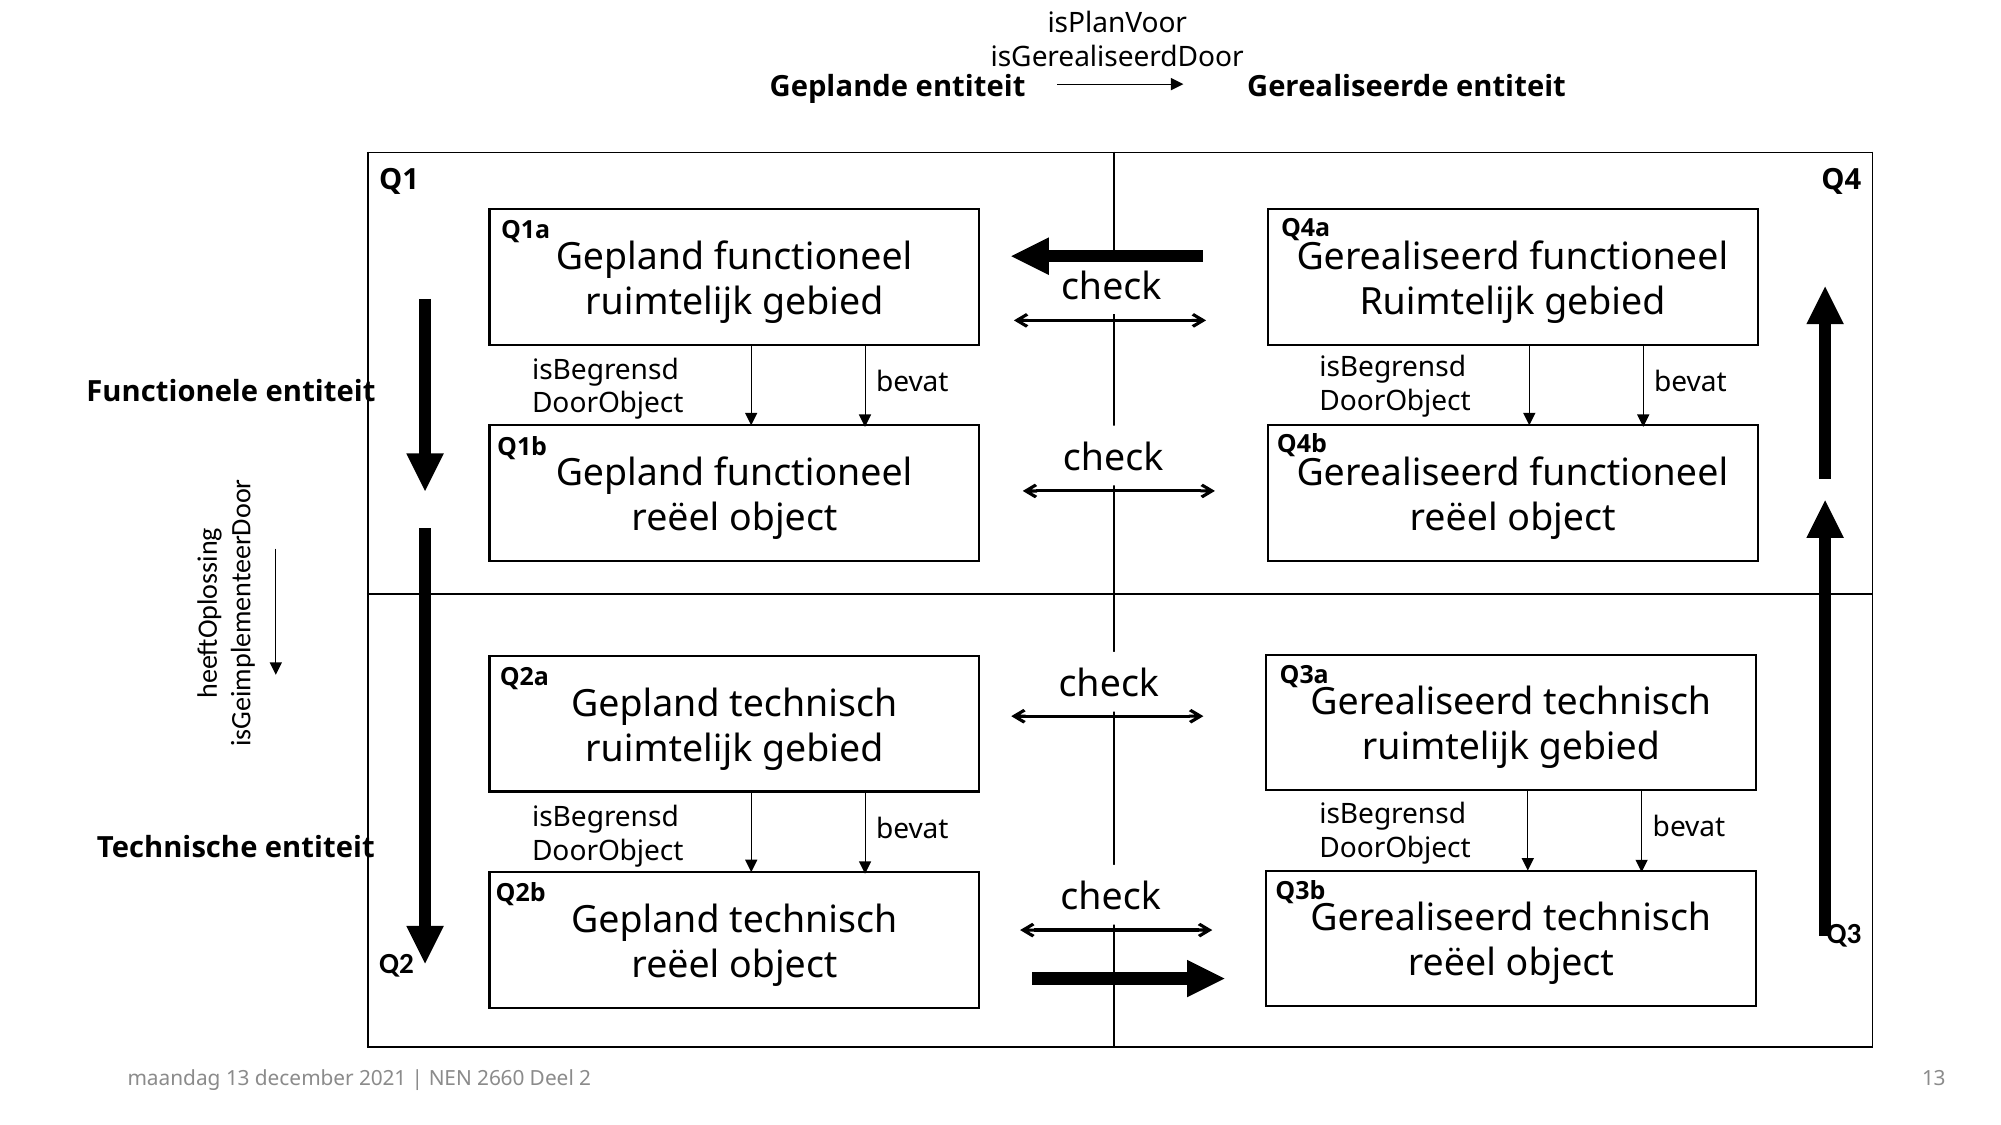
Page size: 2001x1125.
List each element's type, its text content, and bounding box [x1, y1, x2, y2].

text_box isBegrensd DoorObject [1304, 788, 1486, 871]
text_box Q2b [480, 869, 561, 914]
text_box Q4a [1266, 204, 1345, 250]
text_box isPlanVoor isGerealiseerdDoor [975, 0, 1259, 80]
text_box check [1117, 864, 1176, 925]
table_header Q1 [369, 153, 1113, 593]
text_box bevat [1642, 801, 1740, 850]
text_box check [1108, 651, 1174, 712]
text_box heeftOplossing isGeimplementeerDoor [181, 464, 264, 762]
text_box Gepland technisch reëel object [488, 871, 980, 1009]
text_box Gepland functioneel reëel object [488, 424, 980, 562]
text_box Gerealiseerd functioneel reëel object [1267, 424, 1759, 562]
text_box bevat [866, 802, 964, 852]
text_box Functionele entiteit [71, 364, 391, 415]
text_box isBegrensd DoorObject [517, 791, 699, 874]
text_box bevat [861, 802, 865, 852]
text_box check [1043, 651, 1107, 712]
text_box check [1119, 425, 1179, 486]
text_box Gerealiseerd technisch ruimtelijk gebied [1265, 654, 1757, 791]
text_box check [1111, 262, 1177, 314]
text_box Q1a [486, 206, 565, 252]
text_box bevat [1637, 801, 1641, 850]
text_box Gerealiseerde entiteit [1232, 59, 1582, 110]
text_box bevat [866, 356, 964, 405]
text_box isBegrensd DoorObject [517, 343, 699, 426]
text_box check [1045, 864, 1116, 925]
text_box Q2a [485, 653, 564, 698]
text_box isBegrensd DoorObject [1304, 340, 1486, 424]
text_box check [1046, 262, 1107, 314]
text_box check [1048, 425, 1118, 486]
text_box Q4b [1262, 420, 1342, 466]
footer maandag 13 december 2021 | NEN 2660 Deel 2 [127, 1063, 1000, 1094]
text_box Gerealiseerd functioneel Ruimtelijk gebied [1267, 208, 1759, 346]
text_box Gerealiseerd technisch reëel object [1265, 870, 1757, 1007]
table_cell Q3 [1115, 595, 1872, 1046]
text_box Geplande entiteit [754, 59, 1041, 110]
table_cell Q2 [369, 595, 1113, 1046]
text_box bevat [1639, 356, 1643, 405]
text_box Gepland technisch ruimtelijk gebied [488, 655, 980, 793]
text_box Technische entiteit [82, 820, 390, 871]
text_box Gepland functioneel ruimtelijk gebied [488, 208, 980, 346]
table_header Q4 [1115, 153, 1872, 593]
slide_number 13 [1907, 1063, 1977, 1094]
text_box bevat [861, 356, 865, 405]
text_box Q3b [1260, 867, 1341, 912]
text_box bevat [1644, 356, 1742, 405]
text_box Q1b [482, 422, 562, 468]
text_box Q3a [1264, 651, 1344, 696]
